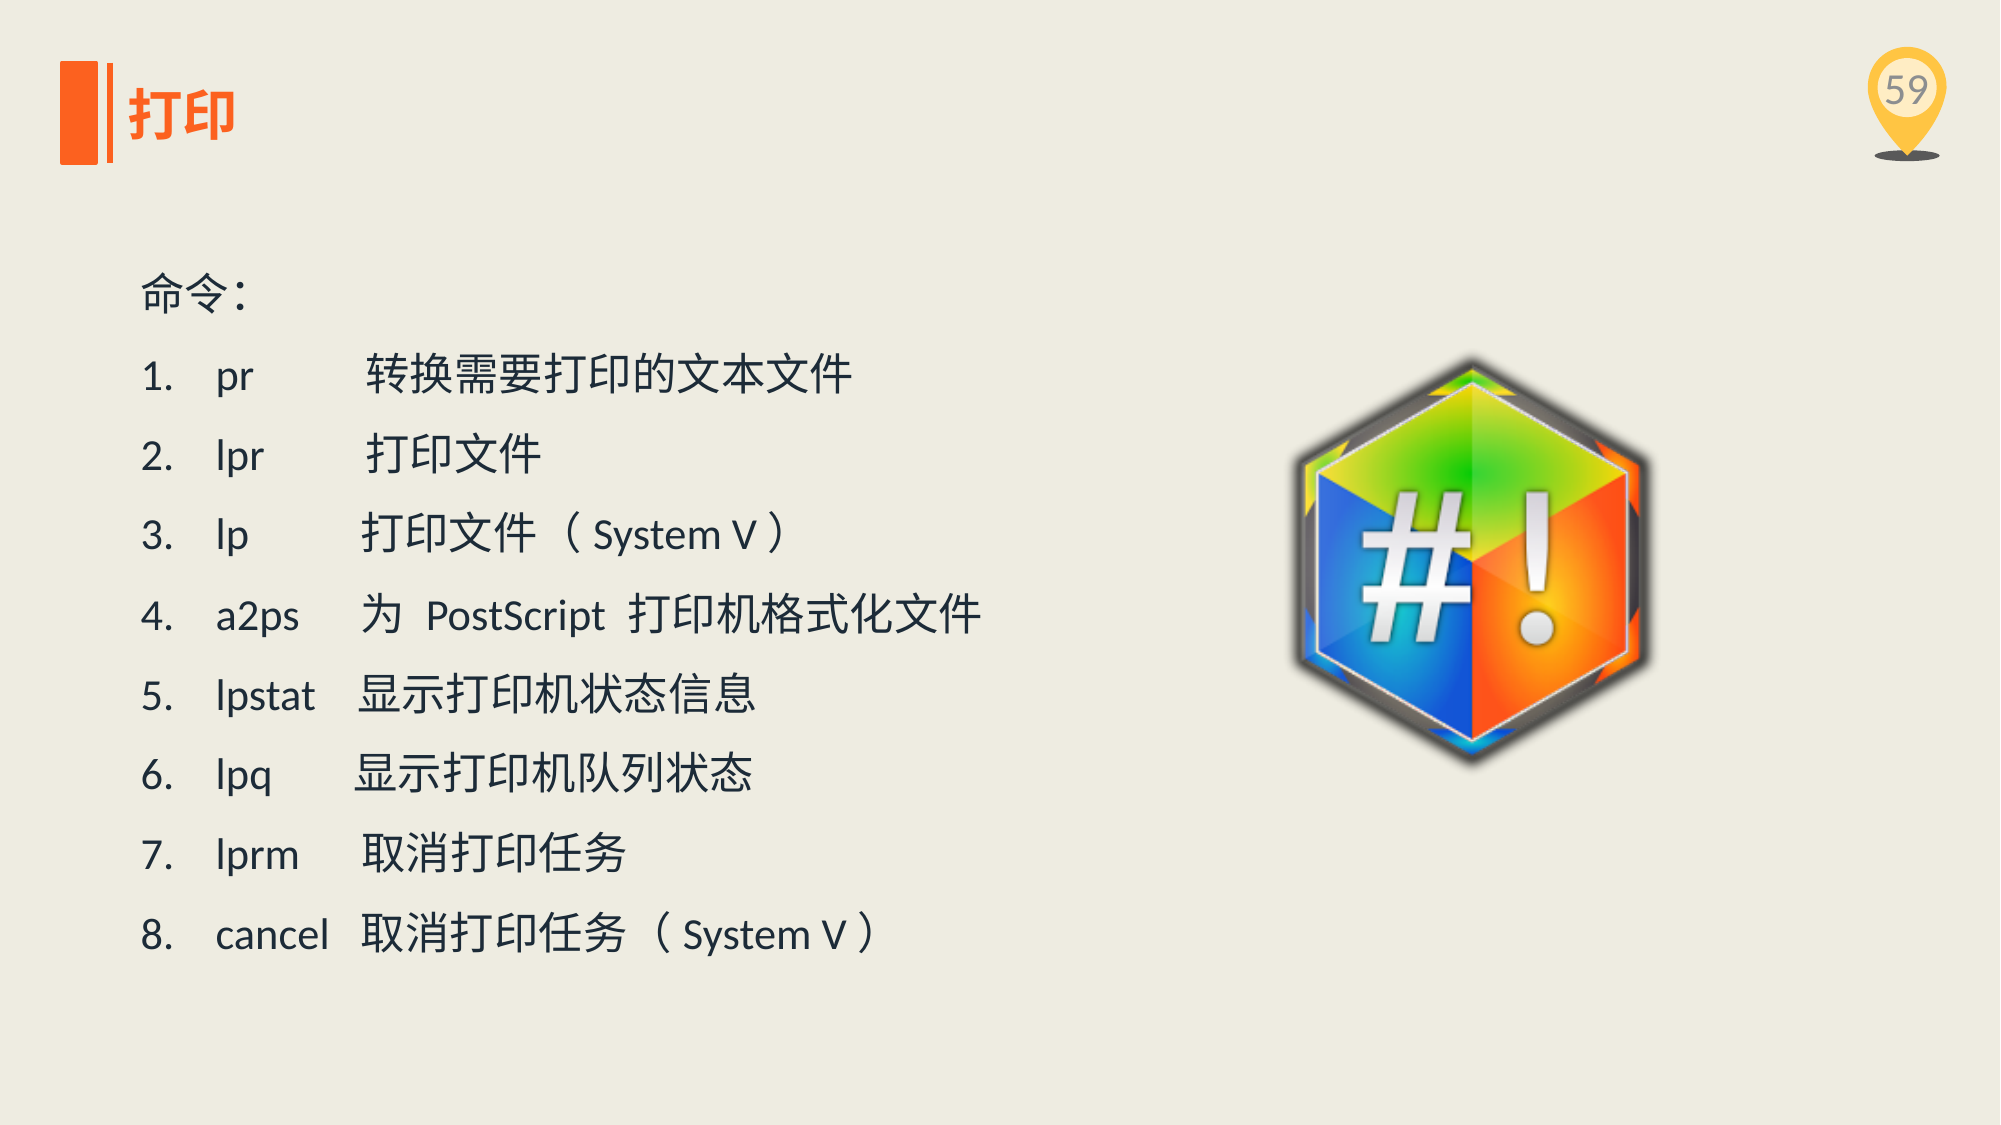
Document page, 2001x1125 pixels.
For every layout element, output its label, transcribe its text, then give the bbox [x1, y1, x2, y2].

picture [1247, 337, 1698, 788]
slide_number 59 [1673, 57, 2000, 118]
text_box [60, 61, 98, 165]
text_box 打印 [115, 72, 577, 154]
text_box 命令： pr 转换需要打印的文本文件 lpr 打印文件 lp 打印文件（System V） a2ps 为 PostScript 打印机格式化文件 lpstat 显示打印机状态信息 lpq 显示打印机队列状态 lprm 取消打印任务 cancel 取消打印任务（System V） [125, 231, 1284, 967]
